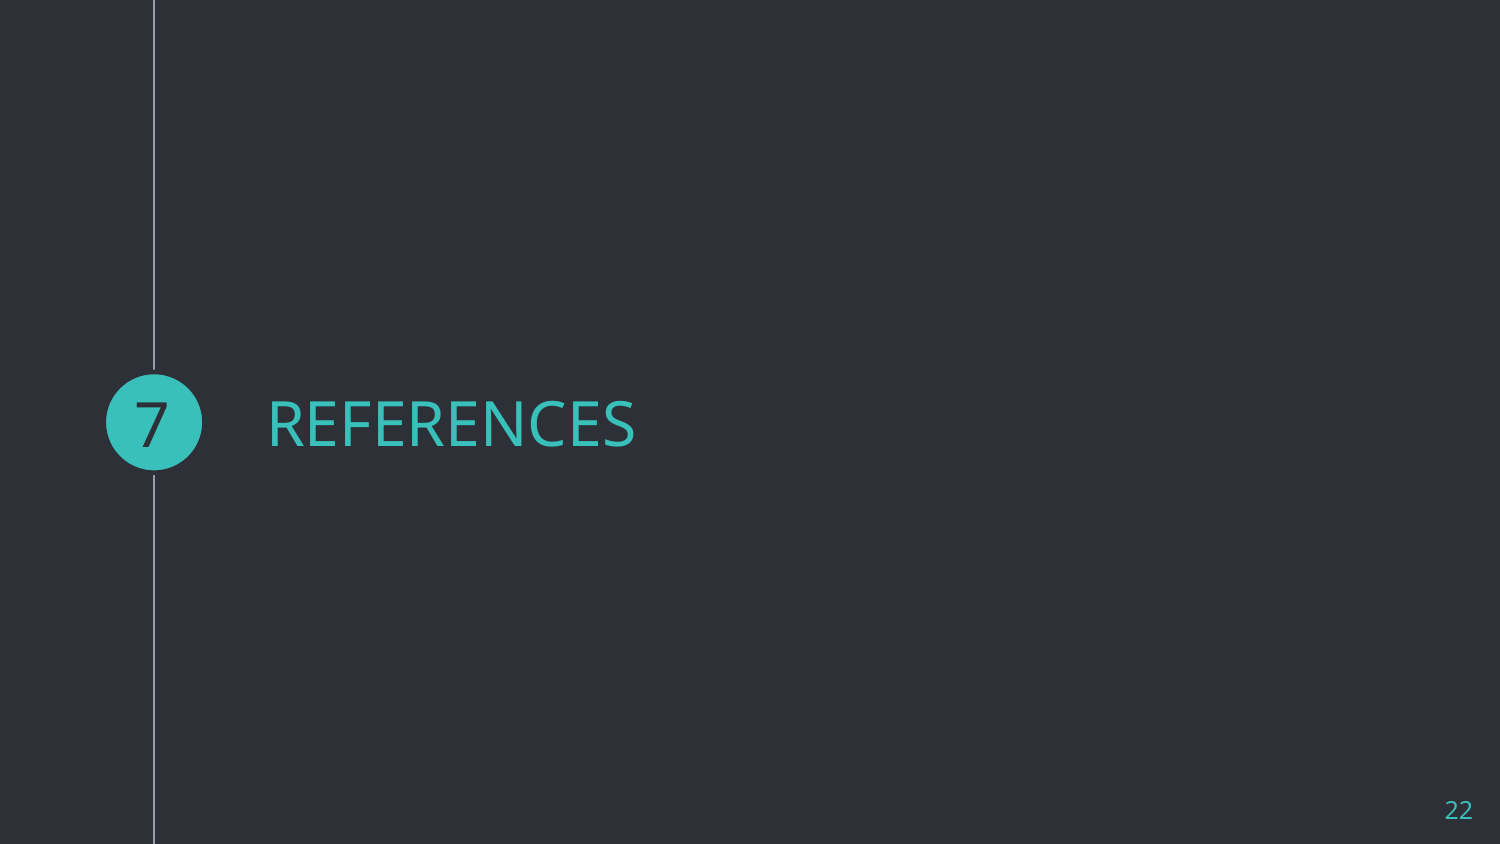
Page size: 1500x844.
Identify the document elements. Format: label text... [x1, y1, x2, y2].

slide_number 22 [1398, 779, 1489, 832]
title REFERENCES [250, 378, 1362, 466]
text_box 7 [86, 373, 218, 471]
